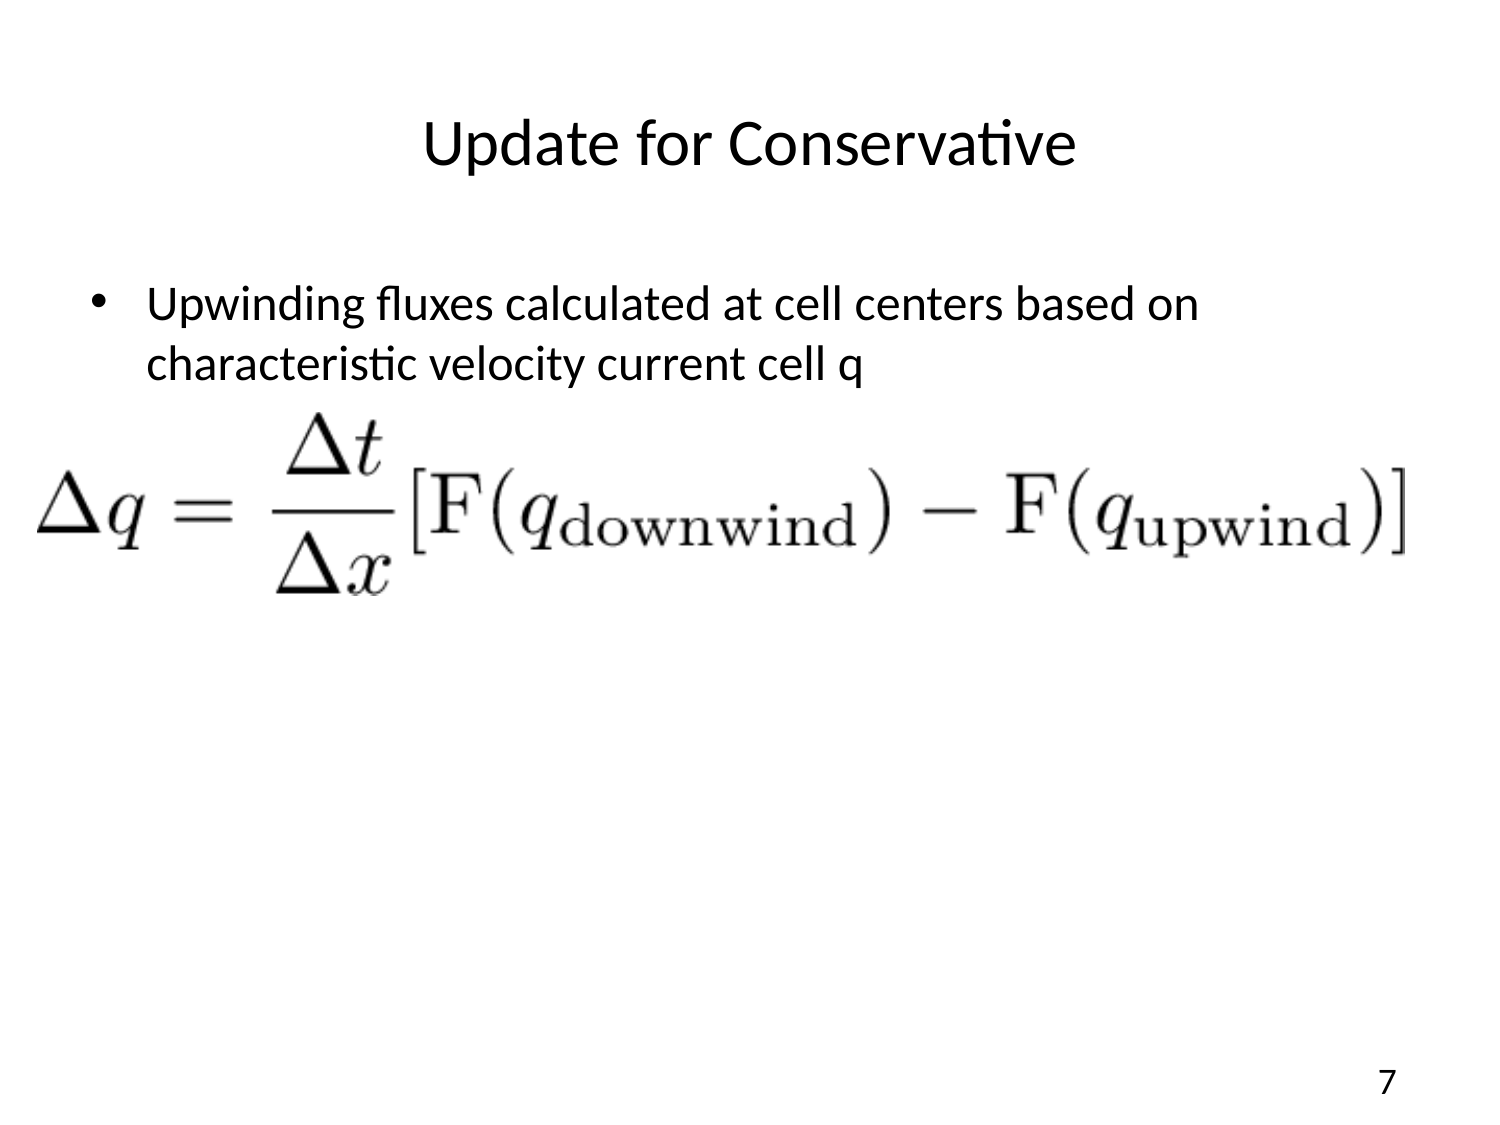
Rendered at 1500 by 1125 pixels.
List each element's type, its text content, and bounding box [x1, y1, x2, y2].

picture [37, 412, 1405, 596]
text_box 7 [1363, 1049, 1412, 1110]
list Upwinding fluxes calculated at cell centers based on characteristic velocity current cell q [75, 262, 1425, 1005]
title Update for Conservative [75, 45, 1425, 233]
